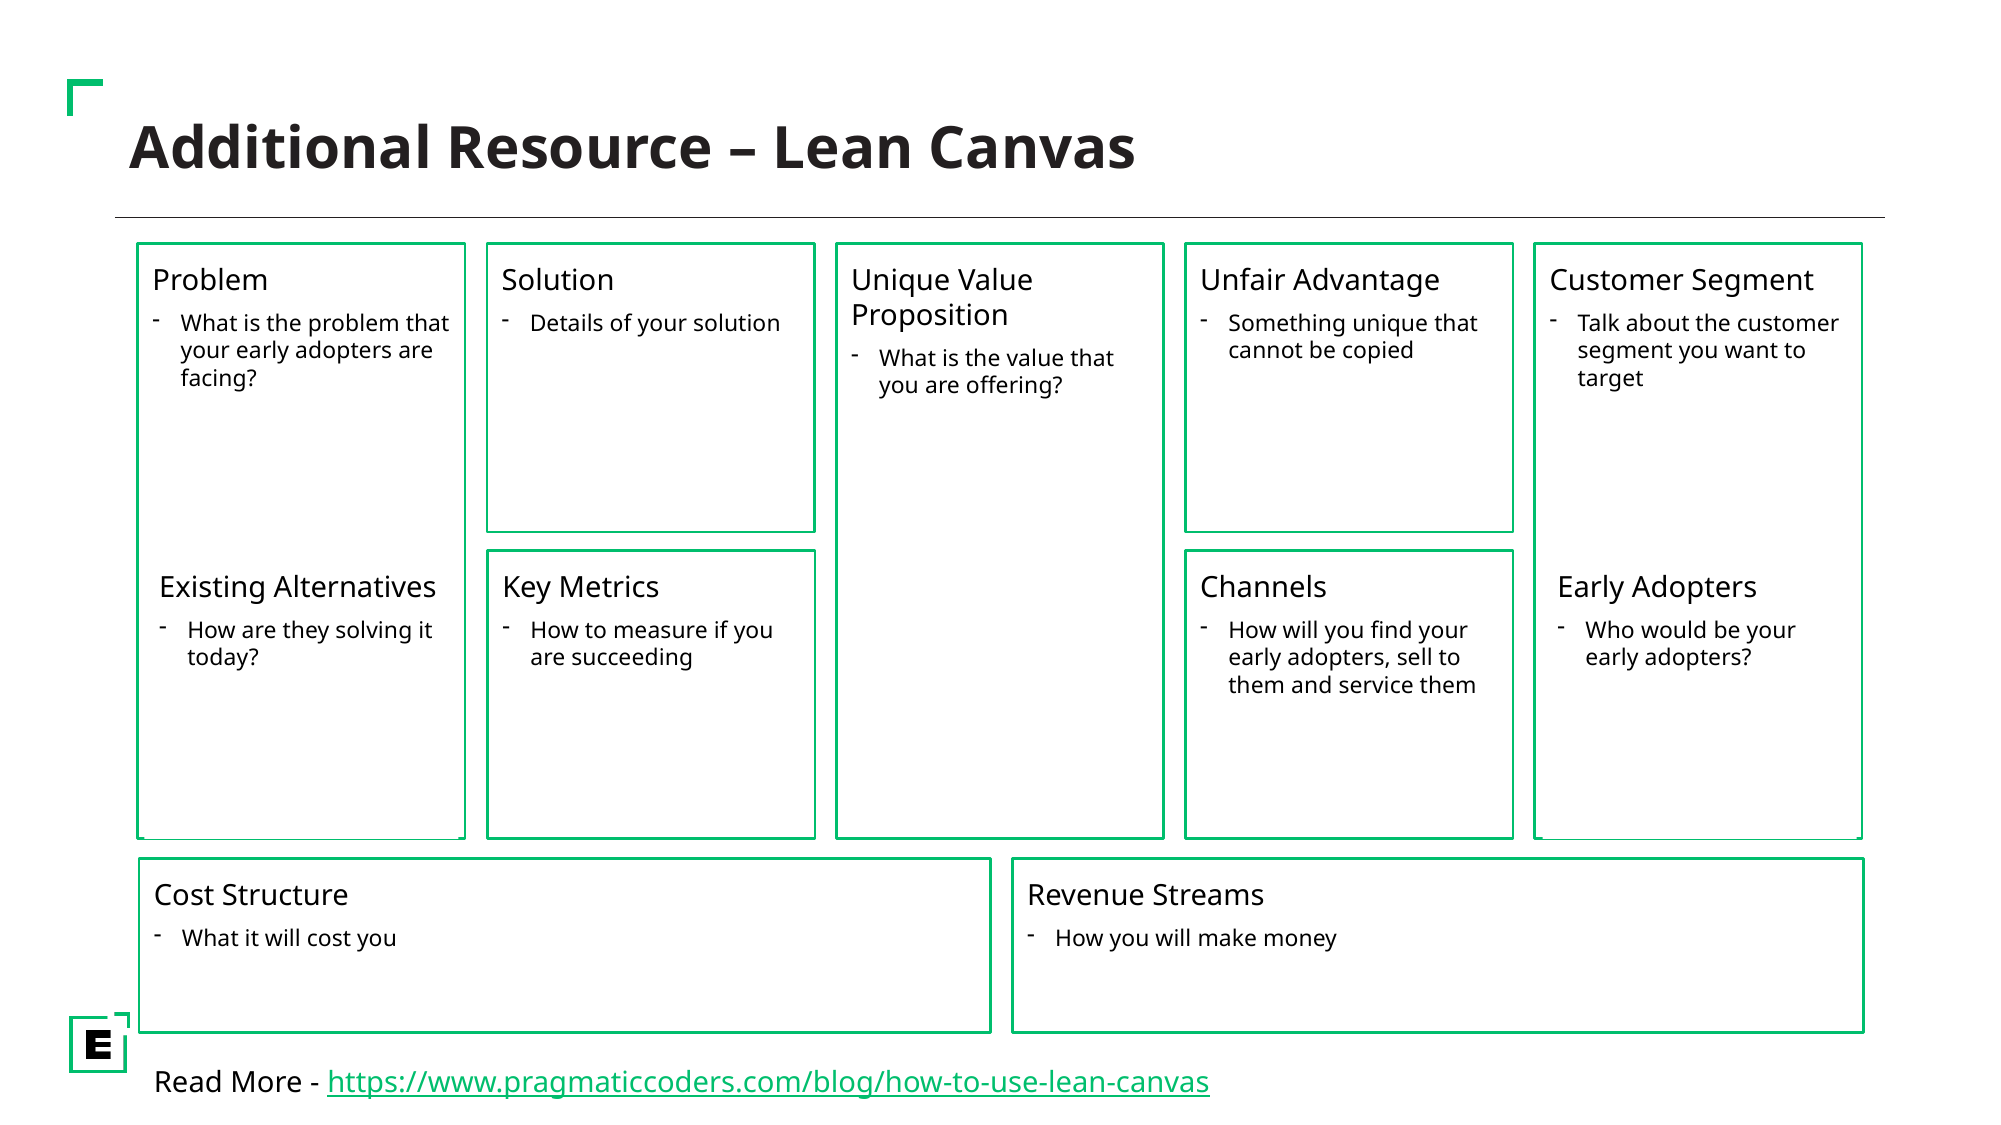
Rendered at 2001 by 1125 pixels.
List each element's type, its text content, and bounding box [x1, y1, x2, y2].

text_box Customer Segment Talk about the customer segment you want to target [1534, 243, 1863, 839]
text_box Solution Details of your solution [486, 243, 815, 532]
title Additional Resource – Lean Canvas [114, 112, 1630, 188]
text_box Cost Structure What it will cost you [139, 858, 991, 1033]
text_box Existing Alternatives How are they solving it today? [144, 550, 459, 839]
picture [69, 1012, 130, 1073]
text_box Key Metrics How to measure if you are succeeding [487, 550, 815, 839]
text_box Channels How will you find your early adopters, sell to them and service them [1185, 550, 1513, 839]
text_box Early Adopters Who would be your early adopters? [1542, 550, 1857, 839]
text_box Unique Value Proposition What is the value that you are offering? [836, 243, 1164, 839]
text_box Unfair Advantage Something unique that cannot be copied [1185, 243, 1513, 532]
text_box Revenue Streams How you will make money [1012, 858, 1864, 1033]
text_box Problem What is the problem that your early adopters are facing? [137, 243, 466, 839]
text_box Read More - https://www.pragmaticcoders.com/blog/how-to-use-lean-canvas [139, 1055, 1499, 1111]
